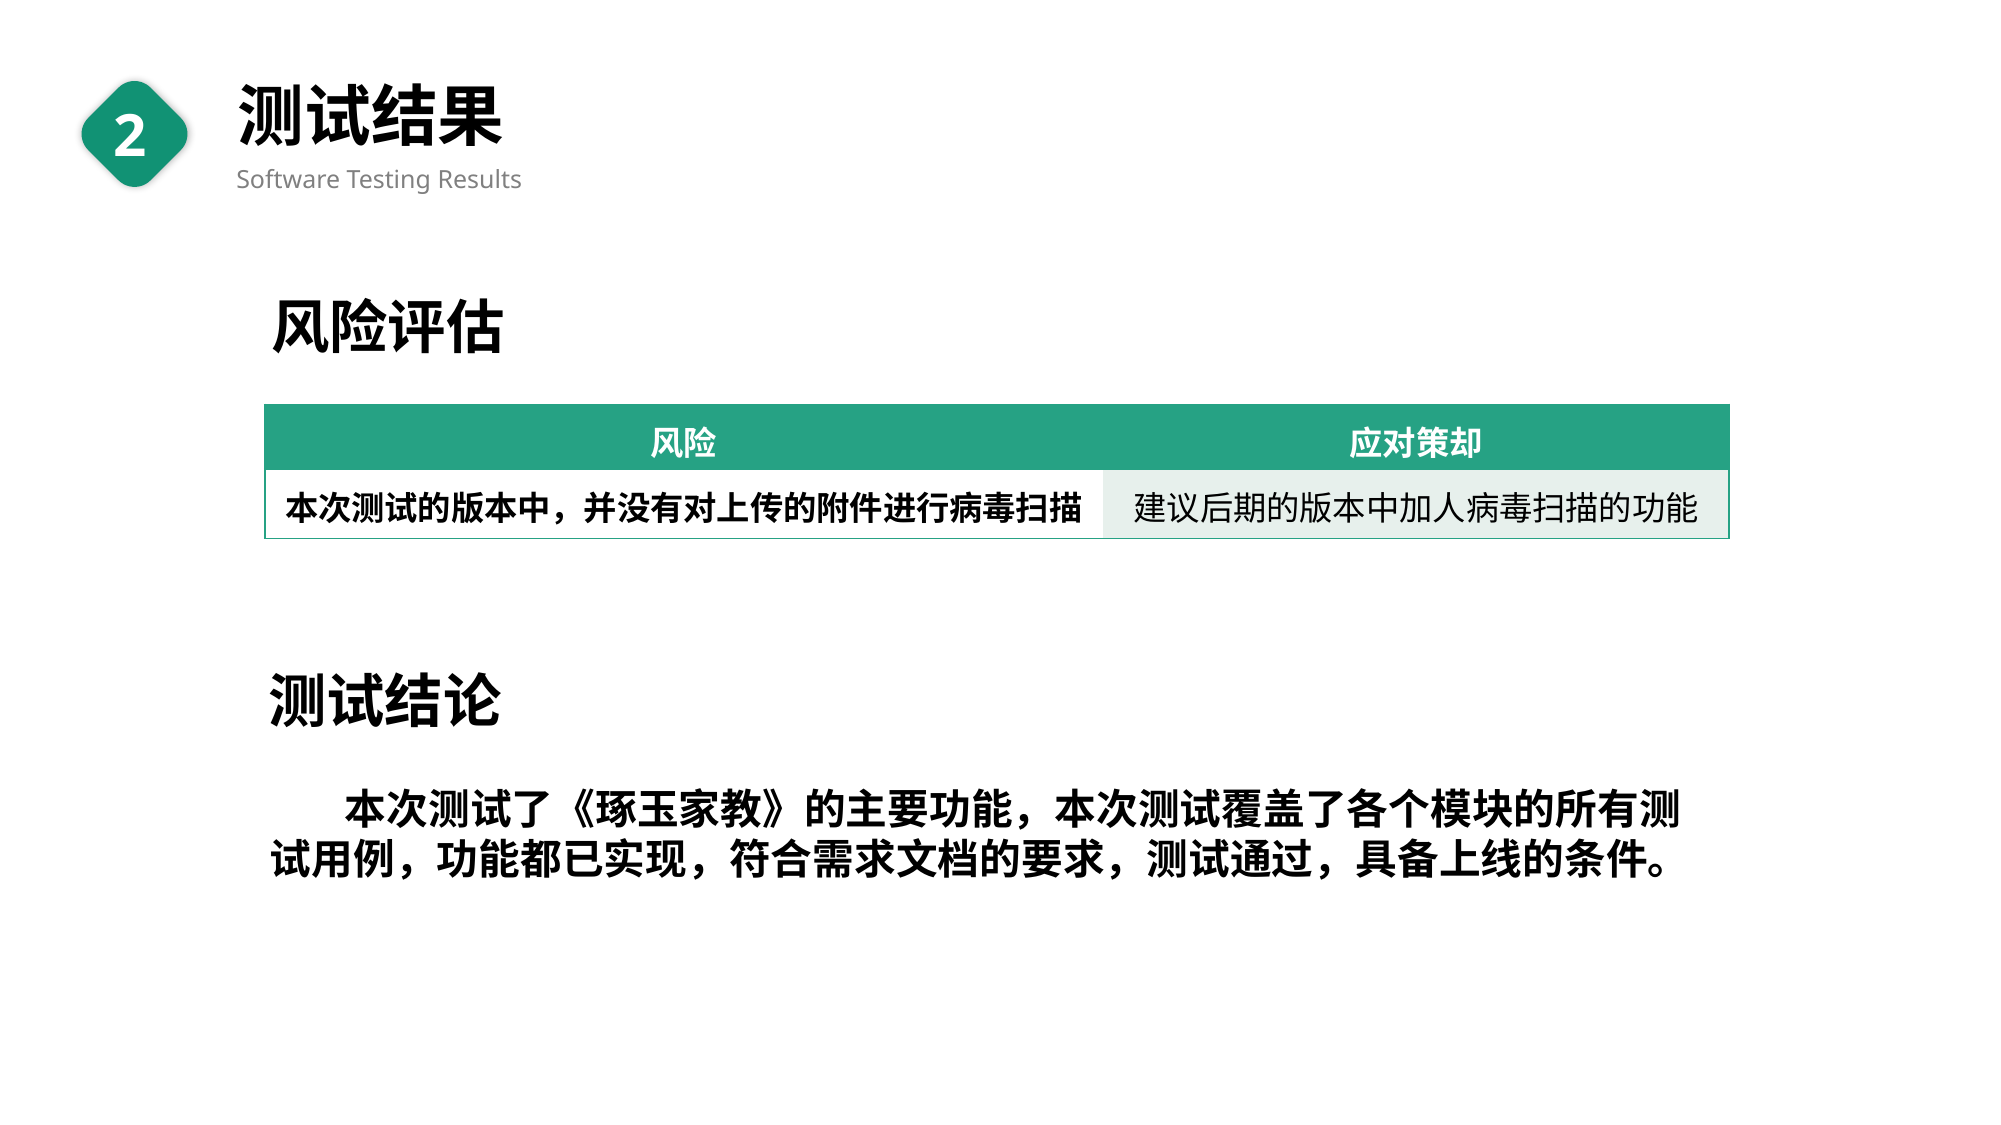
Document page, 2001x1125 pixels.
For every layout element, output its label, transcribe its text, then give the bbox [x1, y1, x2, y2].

text_box 本次测试了《琢玉家教》的主要功能，本次测试覆盖了各个模块的所有测试用例，功能都已实现，符合需求文档的要求，测试通过，具备上线的条件。 [255, 775, 1730, 890]
table_header 风险 [266, 405, 1103, 468]
text_box 风险评估 [256, 282, 520, 368]
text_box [221, 66, 1141, 199]
table_cell 本次测试的版本中，并没有对上传的附件进行病毒扫描 [266, 470, 1103, 538]
text_box 测试结论 [253, 656, 517, 742]
table_cell 建议后期的版本中加人病毒扫描的功能 [1103, 470, 1728, 538]
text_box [90, 89, 179, 179]
table_header 应对策却 [1103, 405, 1728, 468]
